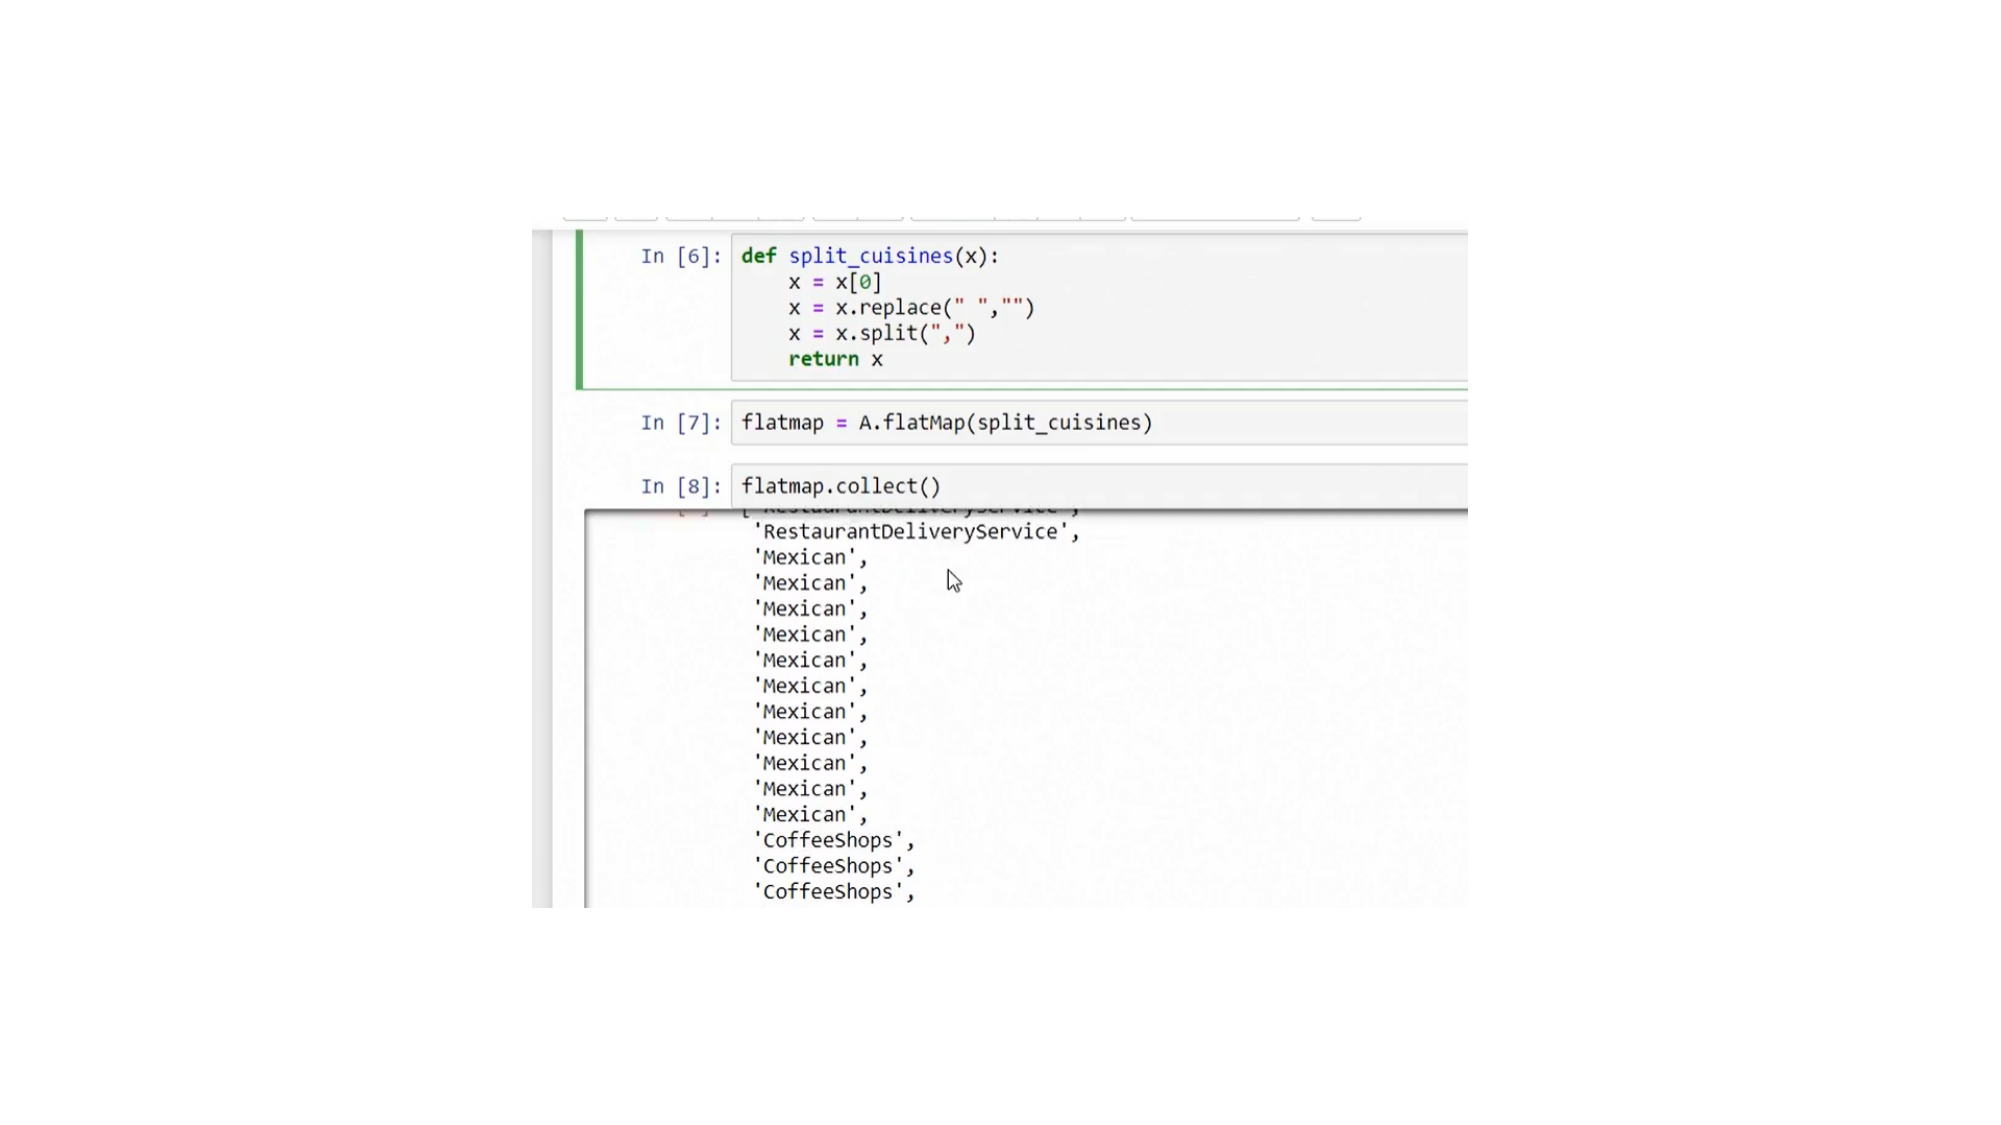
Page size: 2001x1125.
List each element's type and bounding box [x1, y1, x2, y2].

picture [532, 217, 1468, 908]
